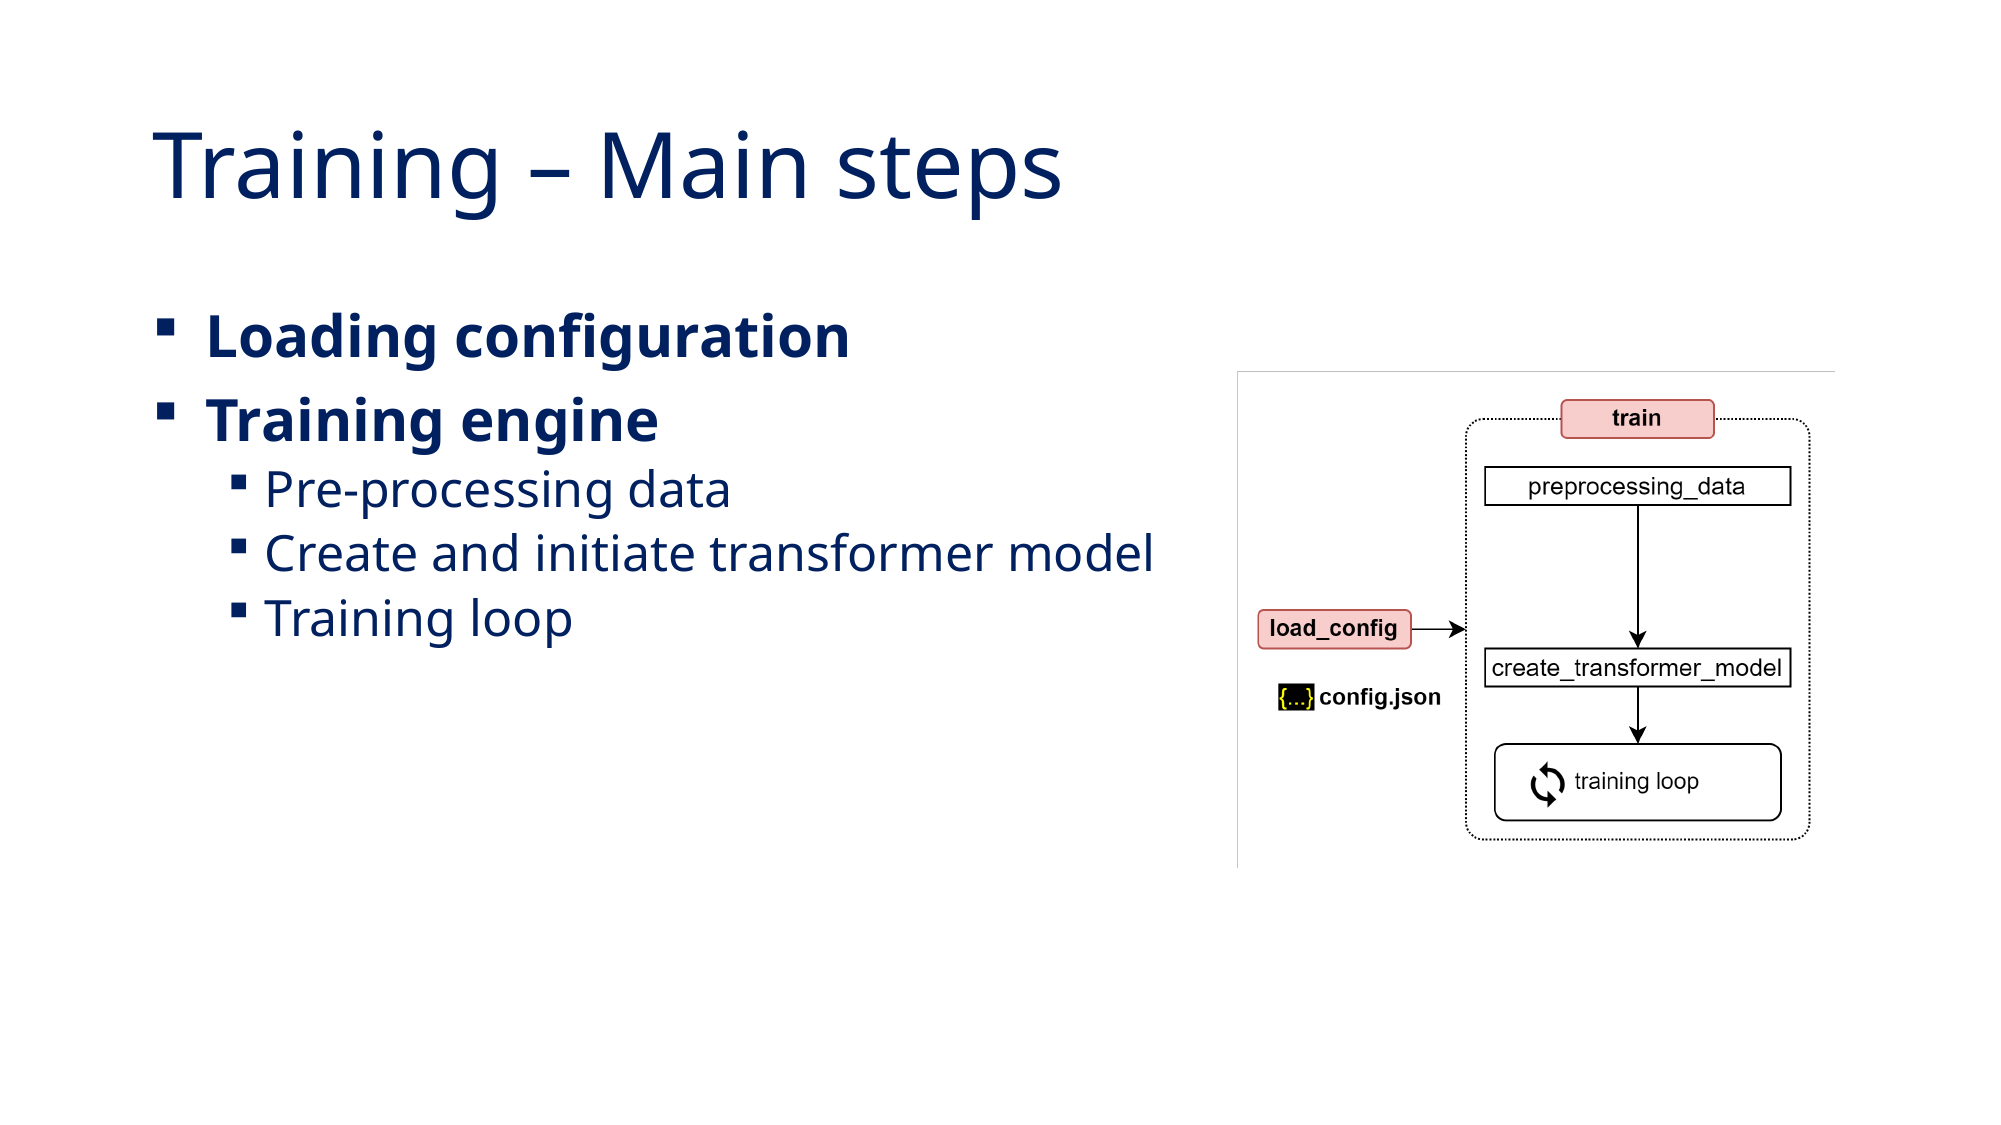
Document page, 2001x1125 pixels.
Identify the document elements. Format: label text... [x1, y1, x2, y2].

list Loading configuration Training engine Pre-processing data Create and initiate transformer model Training loop [137, 299, 1863, 1014]
picture [1216, 350, 1836, 886]
title Training – Main steps [137, 59, 1863, 278]
